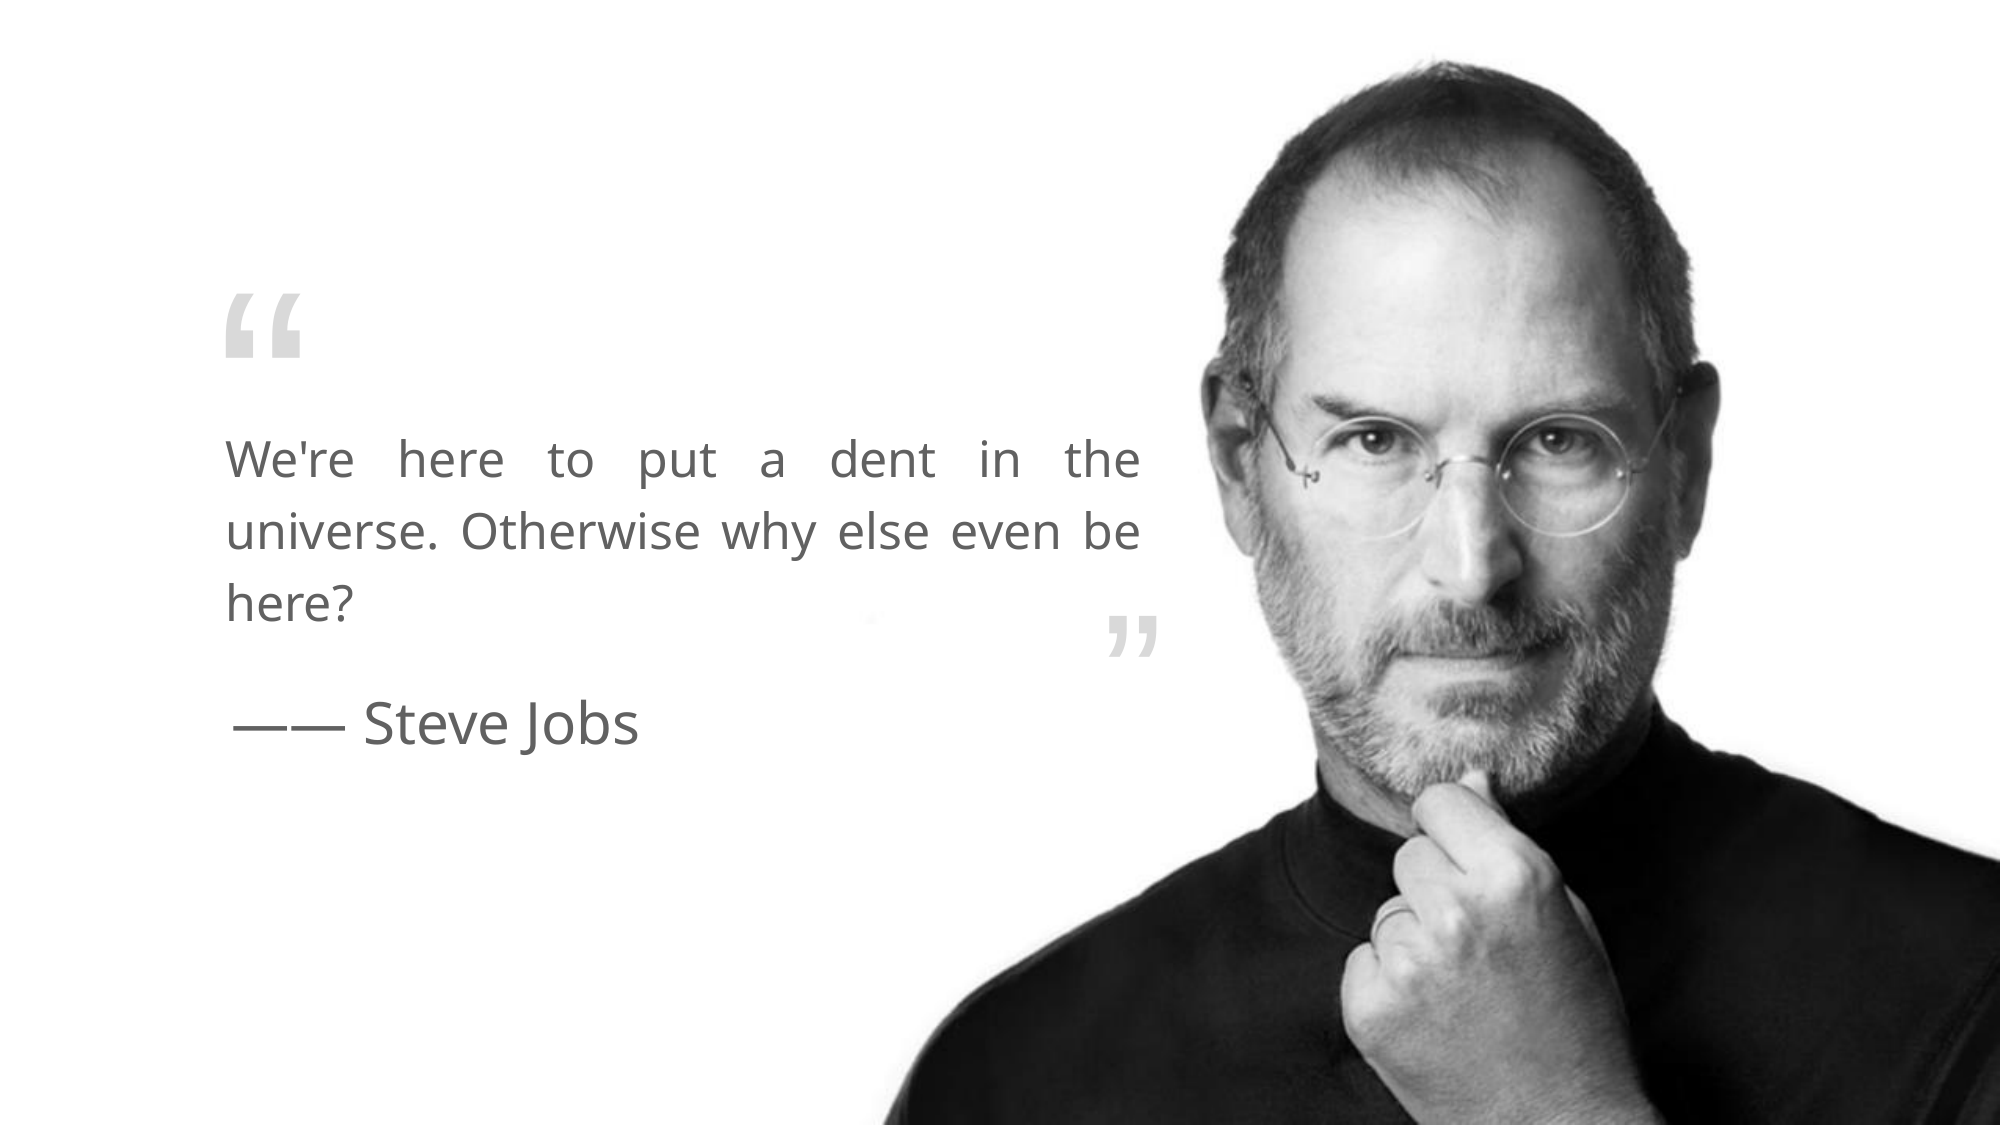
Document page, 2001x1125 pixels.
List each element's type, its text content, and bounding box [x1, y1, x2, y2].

text_box ” [93, 95, 327, 456]
picture [822, 34, 2000, 1125]
text_box —— Steve Jobs [217, 664, 656, 764]
text_box We're here to put a dent in the universe. Otherwise why else even be here? [210, 408, 822, 639]
